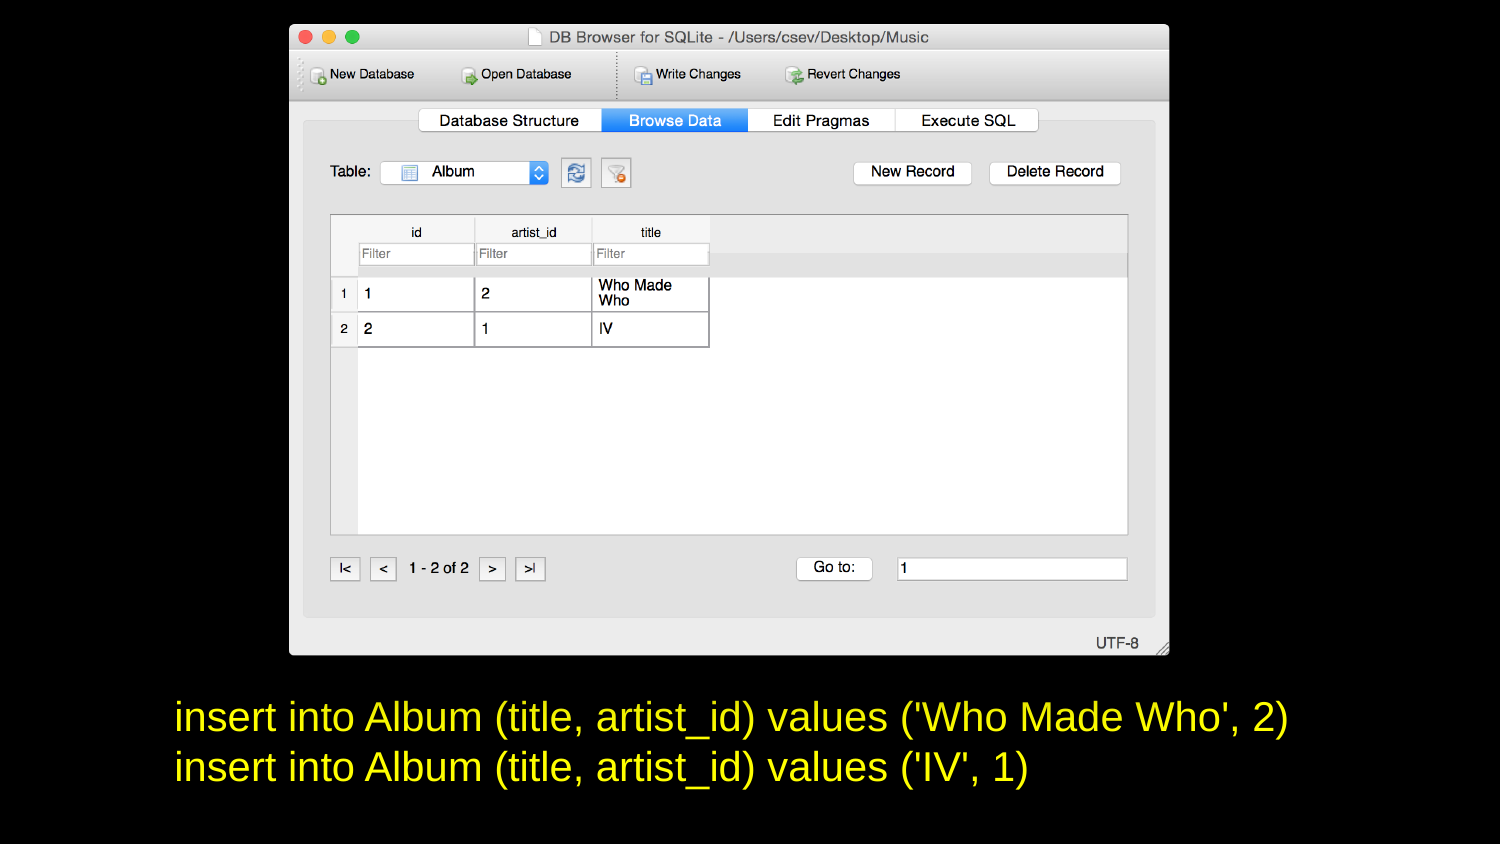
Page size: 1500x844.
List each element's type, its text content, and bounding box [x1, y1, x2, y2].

text_box insert into Album (title, artist_id) values ('Who Made Who', 2) insert into Album (title, artist_id) values ('IV', 1) [174, 686, 1358, 793]
picture [223, 0, 1236, 749]
